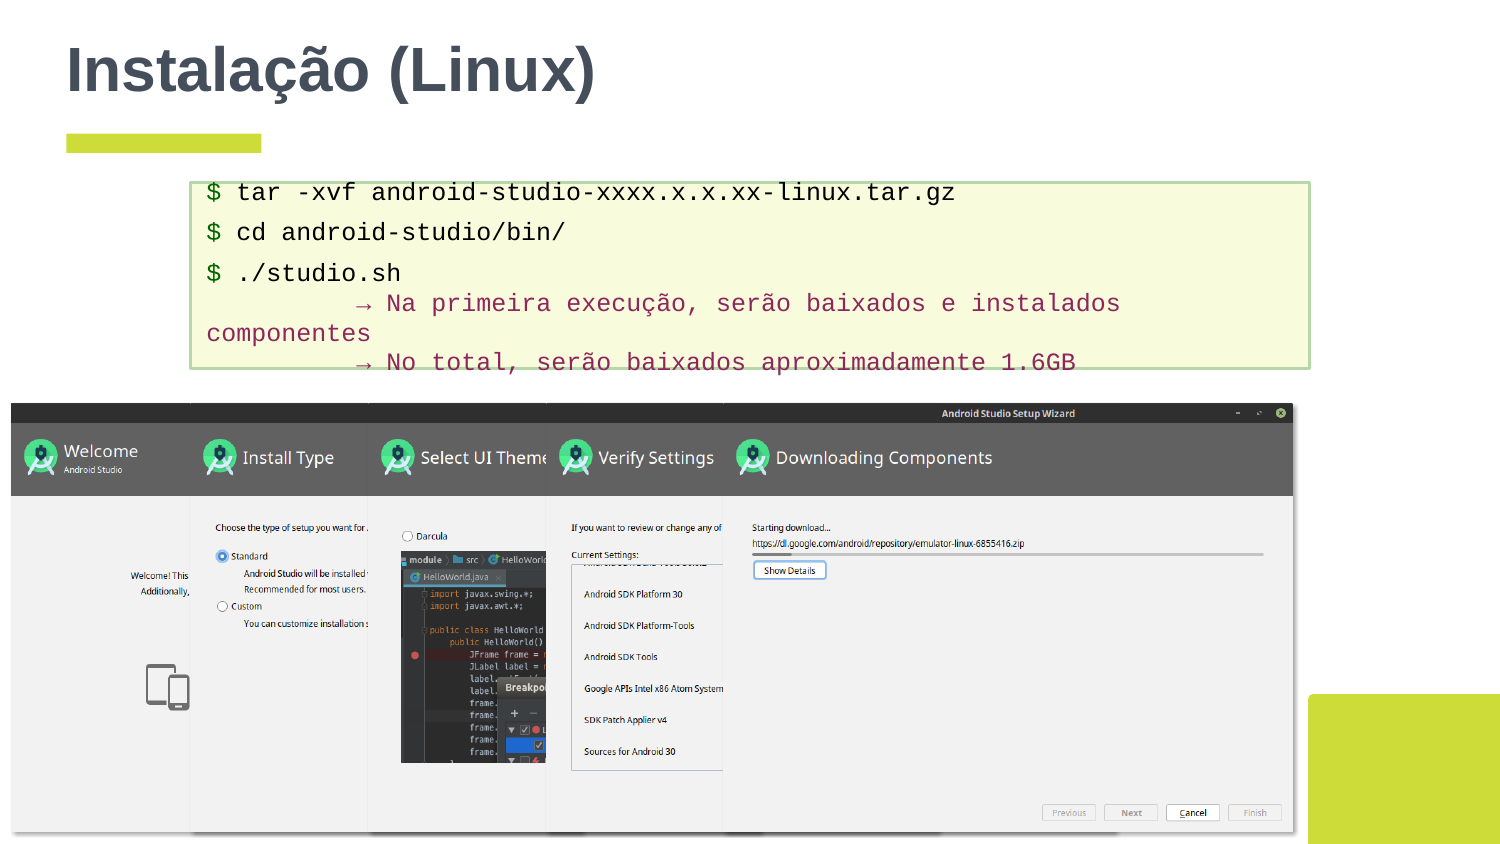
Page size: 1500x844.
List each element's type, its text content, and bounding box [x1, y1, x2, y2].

slide_number ‹#› [1302, 790, 1307, 844]
title Instalação (Linux) [51, 0, 1449, 134]
picture [7, 399, 1300, 838]
text_box $ tar -xvf android-studio-xxxx.x.x.xx-linux.tar.gz $ cd android-studio/bin/ $ ./studio.sh → Na primeira execução, serão baixados e instalados componentes → No total, serão baixados aproximadamente 1.6GB [190, 182, 1310, 369]
